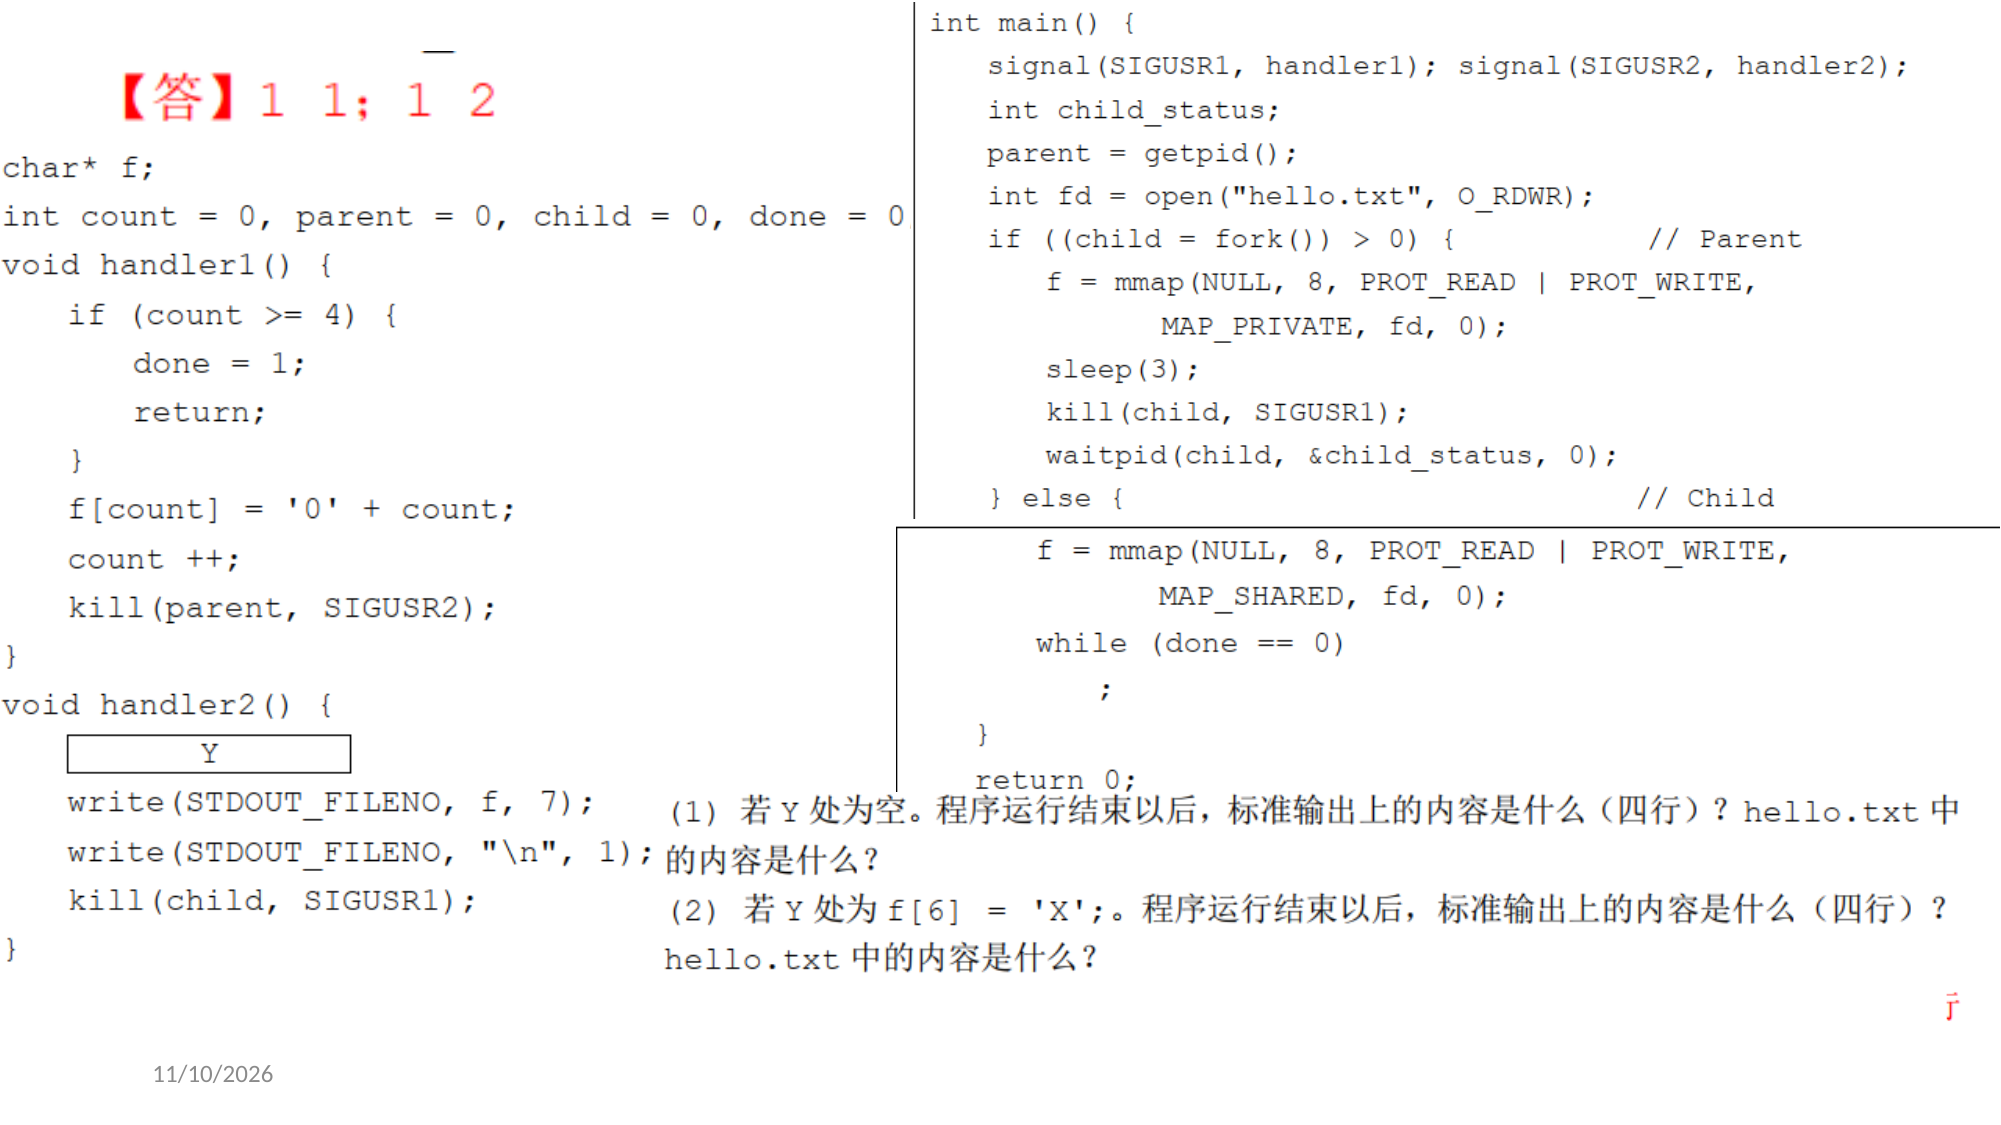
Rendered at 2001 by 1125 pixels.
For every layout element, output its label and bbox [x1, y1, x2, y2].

picture [0, 2, 2000, 1123]
picture [81, 51, 552, 142]
slide_number [137, 1042, 588, 1103]
